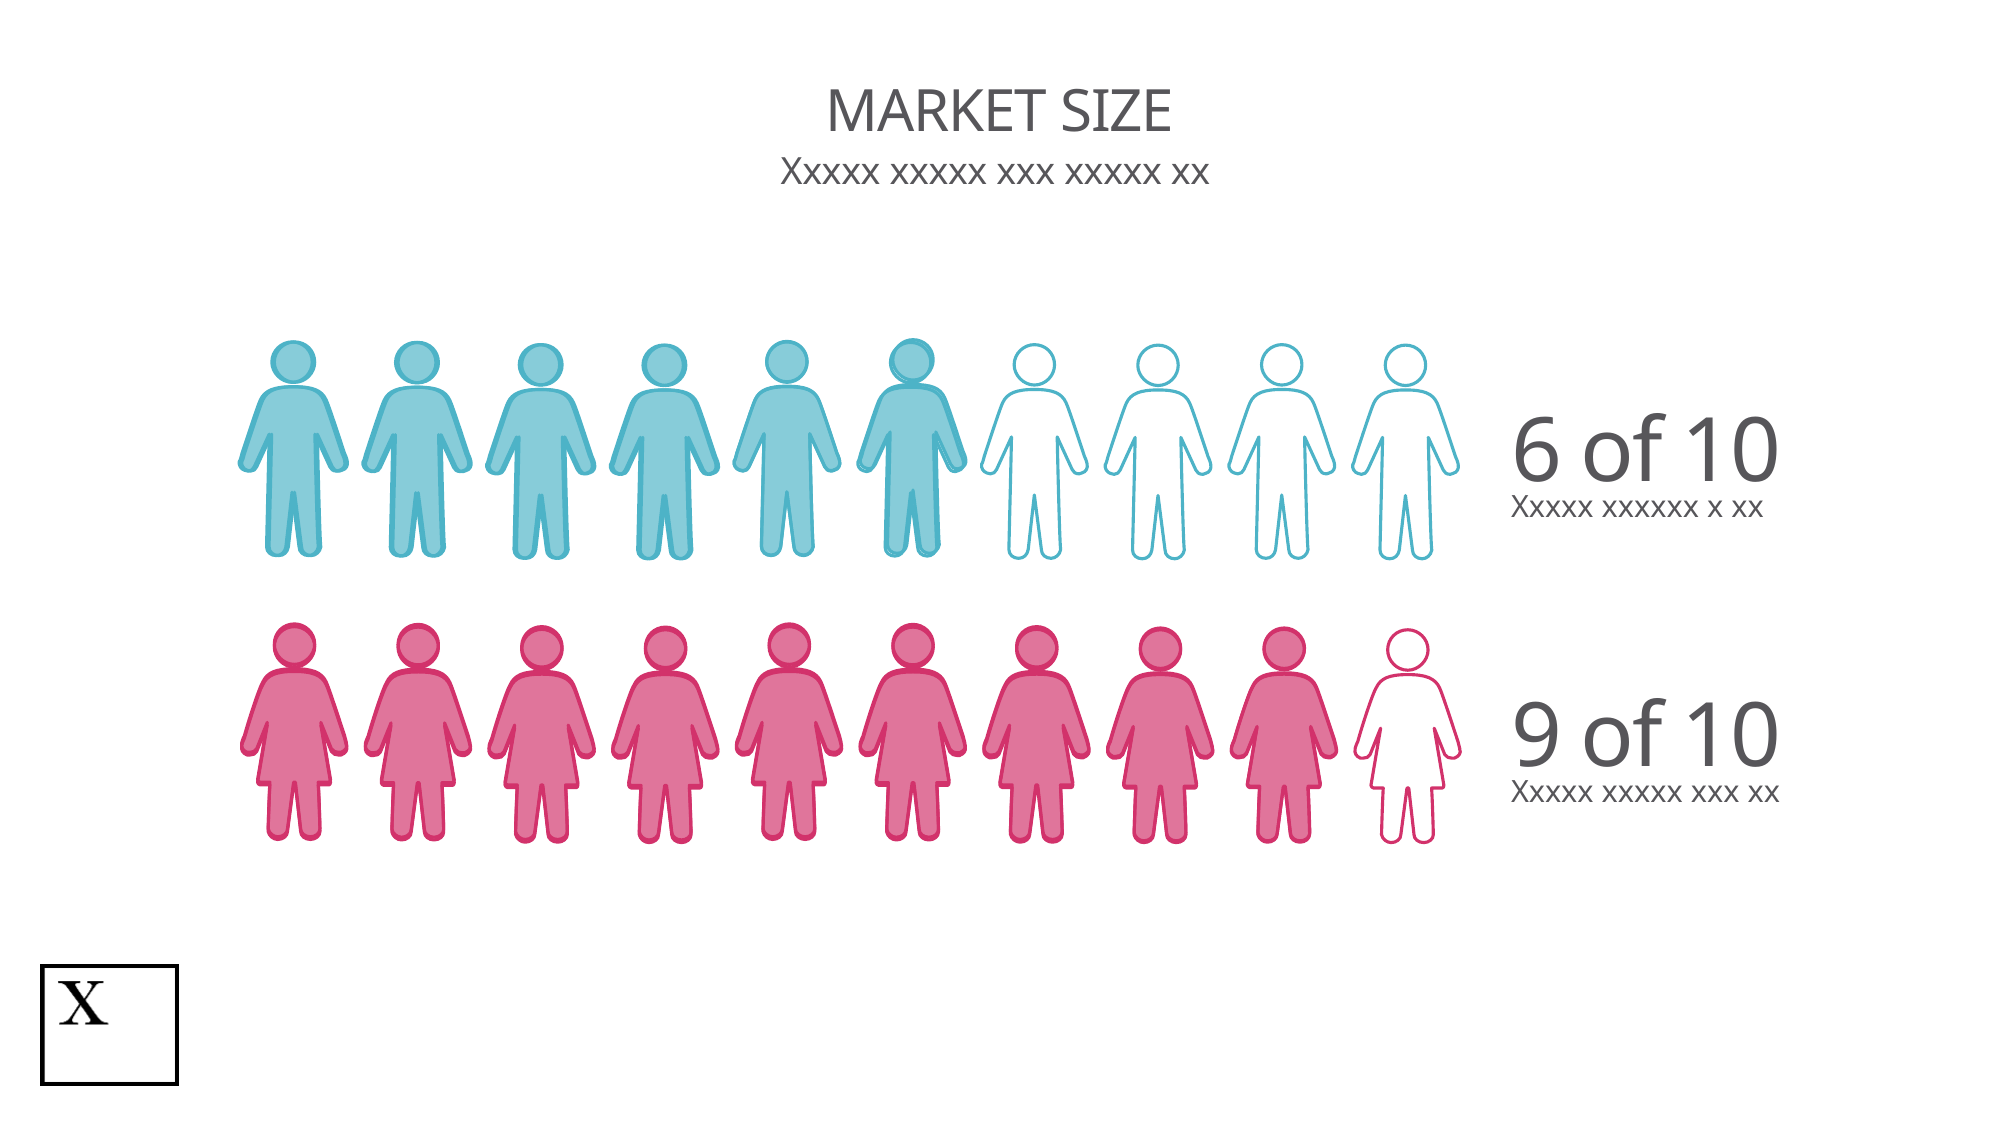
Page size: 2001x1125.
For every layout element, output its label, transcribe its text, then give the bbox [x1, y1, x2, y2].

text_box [238, 341, 1460, 559]
title MARKET SIZE [150, 45, 1850, 153]
picture [40, 963, 180, 1086]
text_box Xxxxx xxxxxx x xx [1511, 501, 1911, 524]
text_box Xxxxx xxxxx xxx xx [1511, 786, 1911, 809]
list Xxxxx xxxxx xxx xxxxx xx [150, 153, 1850, 220]
text_box 6 of 10 [1511, 405, 1911, 501]
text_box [240, 626, 1462, 843]
text_box 9 of 10 [1511, 690, 1911, 786]
